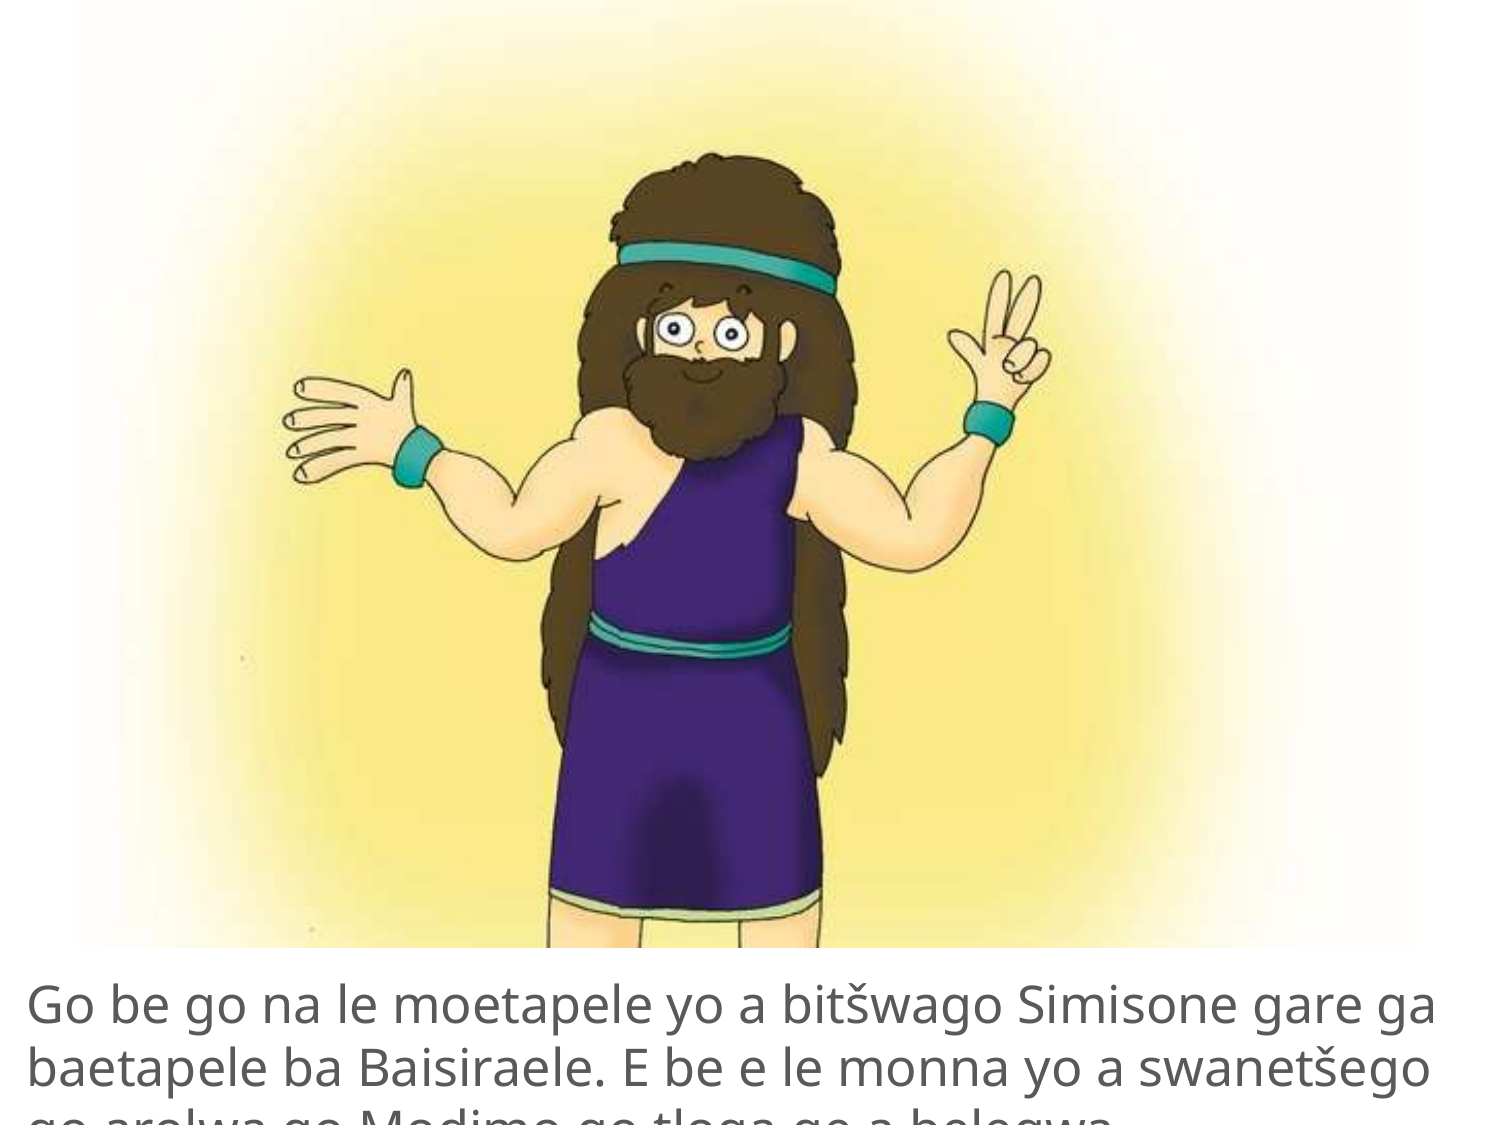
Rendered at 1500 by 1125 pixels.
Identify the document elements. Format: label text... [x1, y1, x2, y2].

text_box Go be go na le moetapele yo a bitšwago Simisone gare ga baetapele ba Baisiraele. E be e le monna yo a swanetšego go arolwa go Modimo go tloga ge a belegwa. [11, 964, 1483, 1125]
picture [76, 0, 1418, 948]
